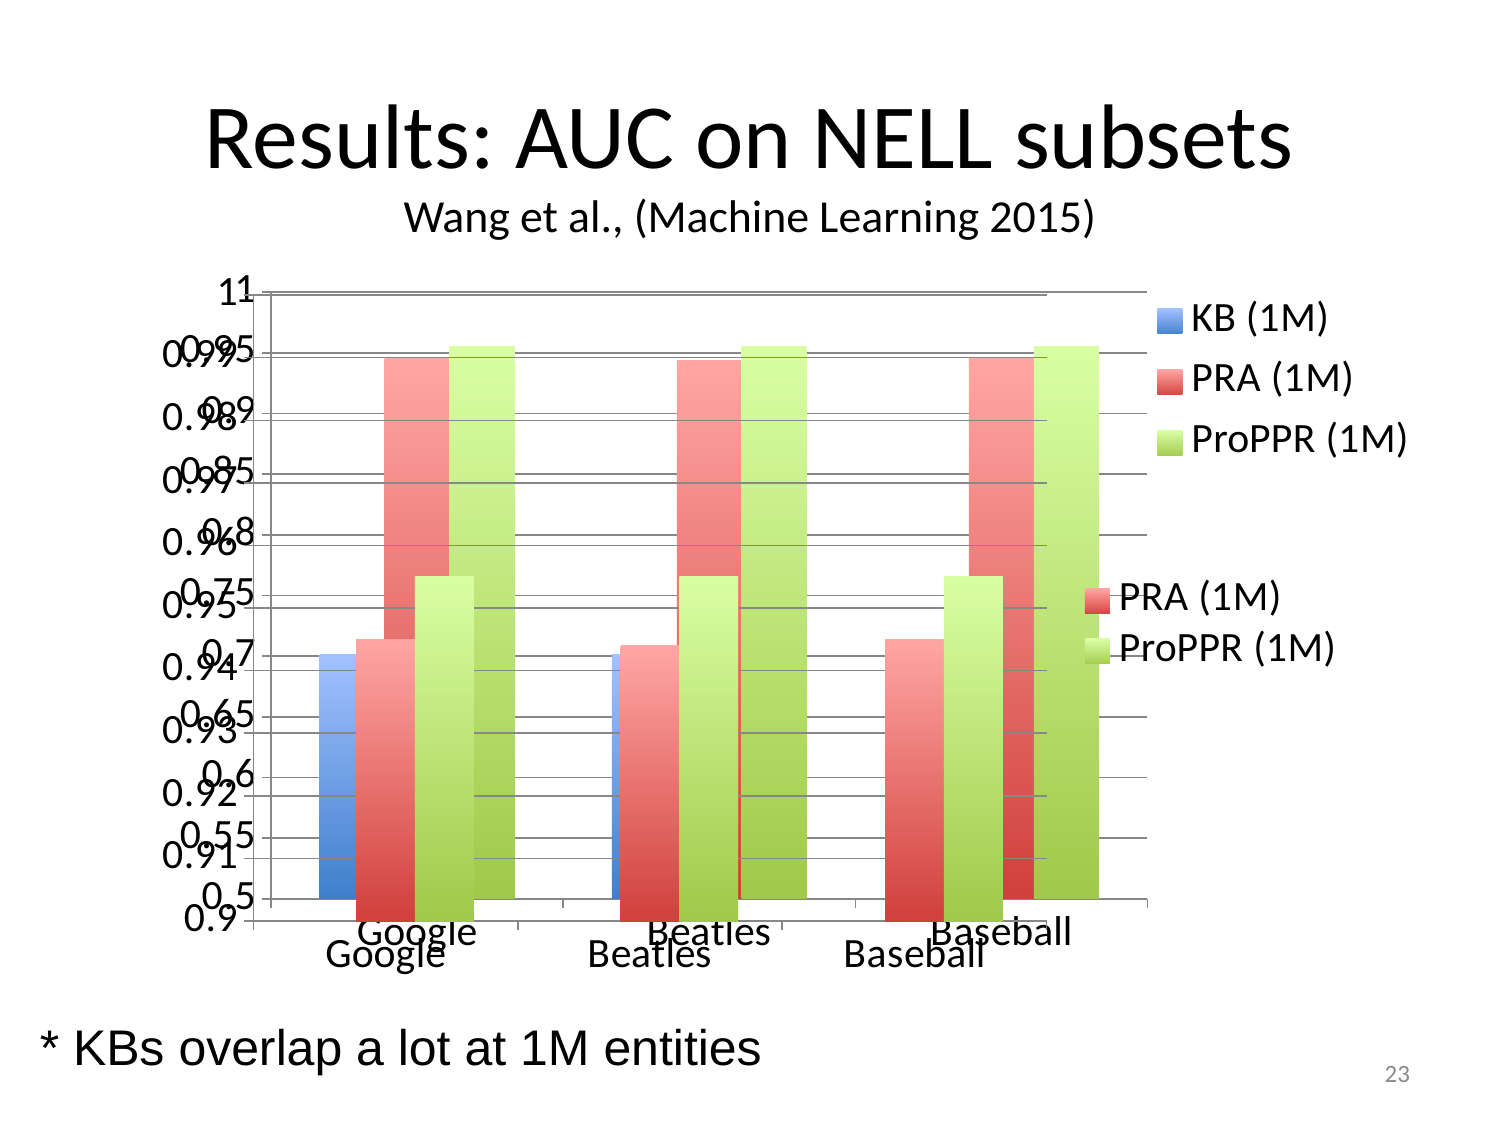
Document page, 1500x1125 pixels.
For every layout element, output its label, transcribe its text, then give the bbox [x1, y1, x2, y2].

title Results: AUC on NELL subsets Wang et al., (Machine Learning 2015) [75, 65, 1425, 254]
chart [137, 256, 1426, 993]
slide_number 23 [1074, 1042, 1425, 1103]
text_box * KBs overlap a lot at 1M entities [24, 1007, 950, 1083]
